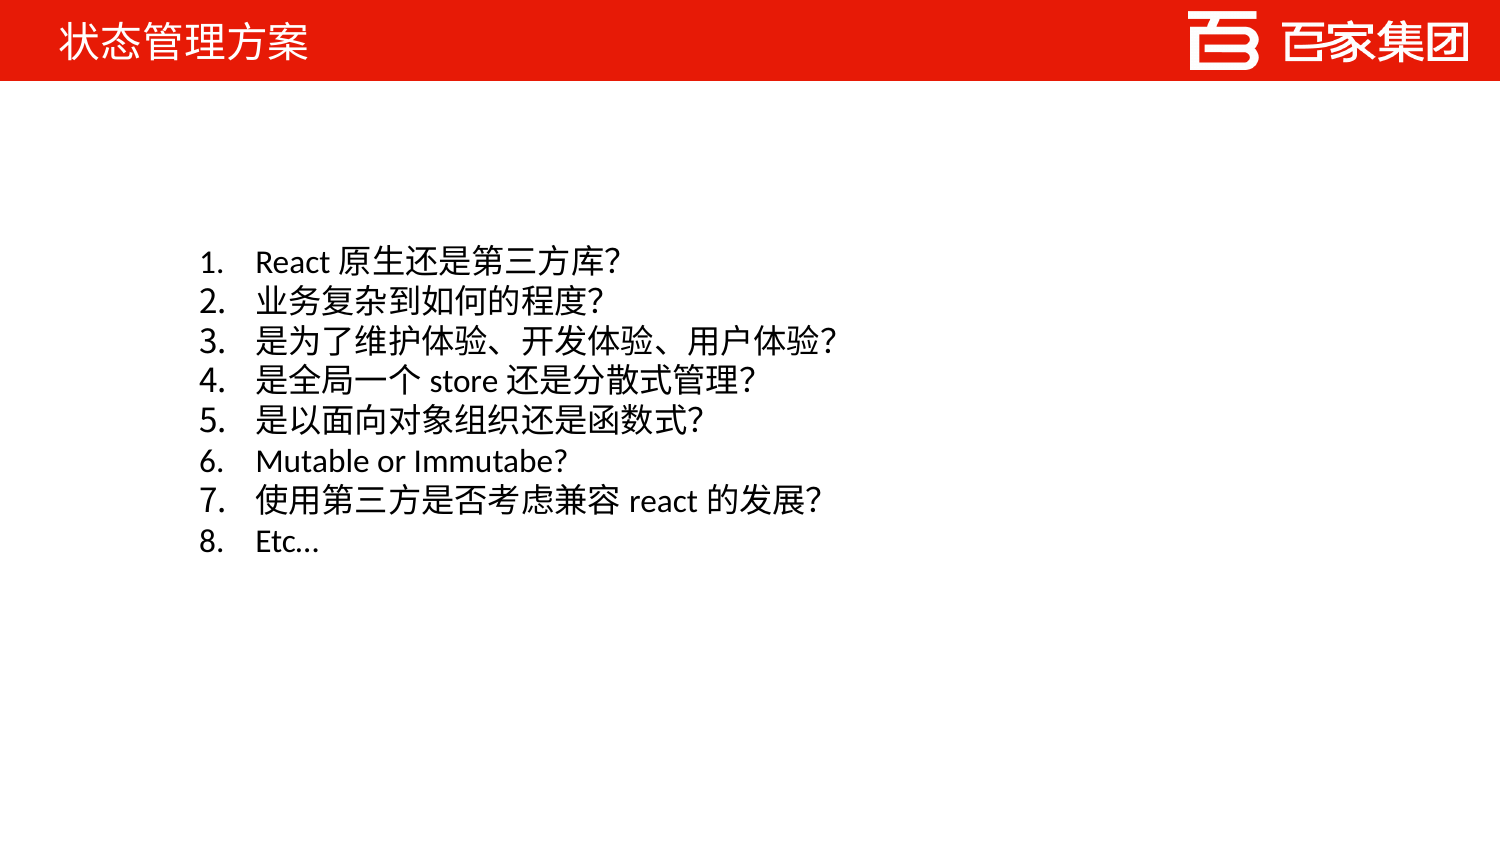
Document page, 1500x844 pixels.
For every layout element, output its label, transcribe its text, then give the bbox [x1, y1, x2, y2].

text_box React原生还是第三方库？ 业务复杂到如何的程度？ 是为了维护体验、开发体验、用户体验？ 是全局一个store还是分散式管理？ 是以面向对象组织还是函数式？ Mutable or Immutabe? 使用第三方是否考虑兼容react的发展？ Etc… [184, 232, 1500, 567]
picture [1188, 11, 1469, 71]
text_box [0, 0, 1500, 83]
text_box 状态管理方案 [44, 7, 325, 73]
